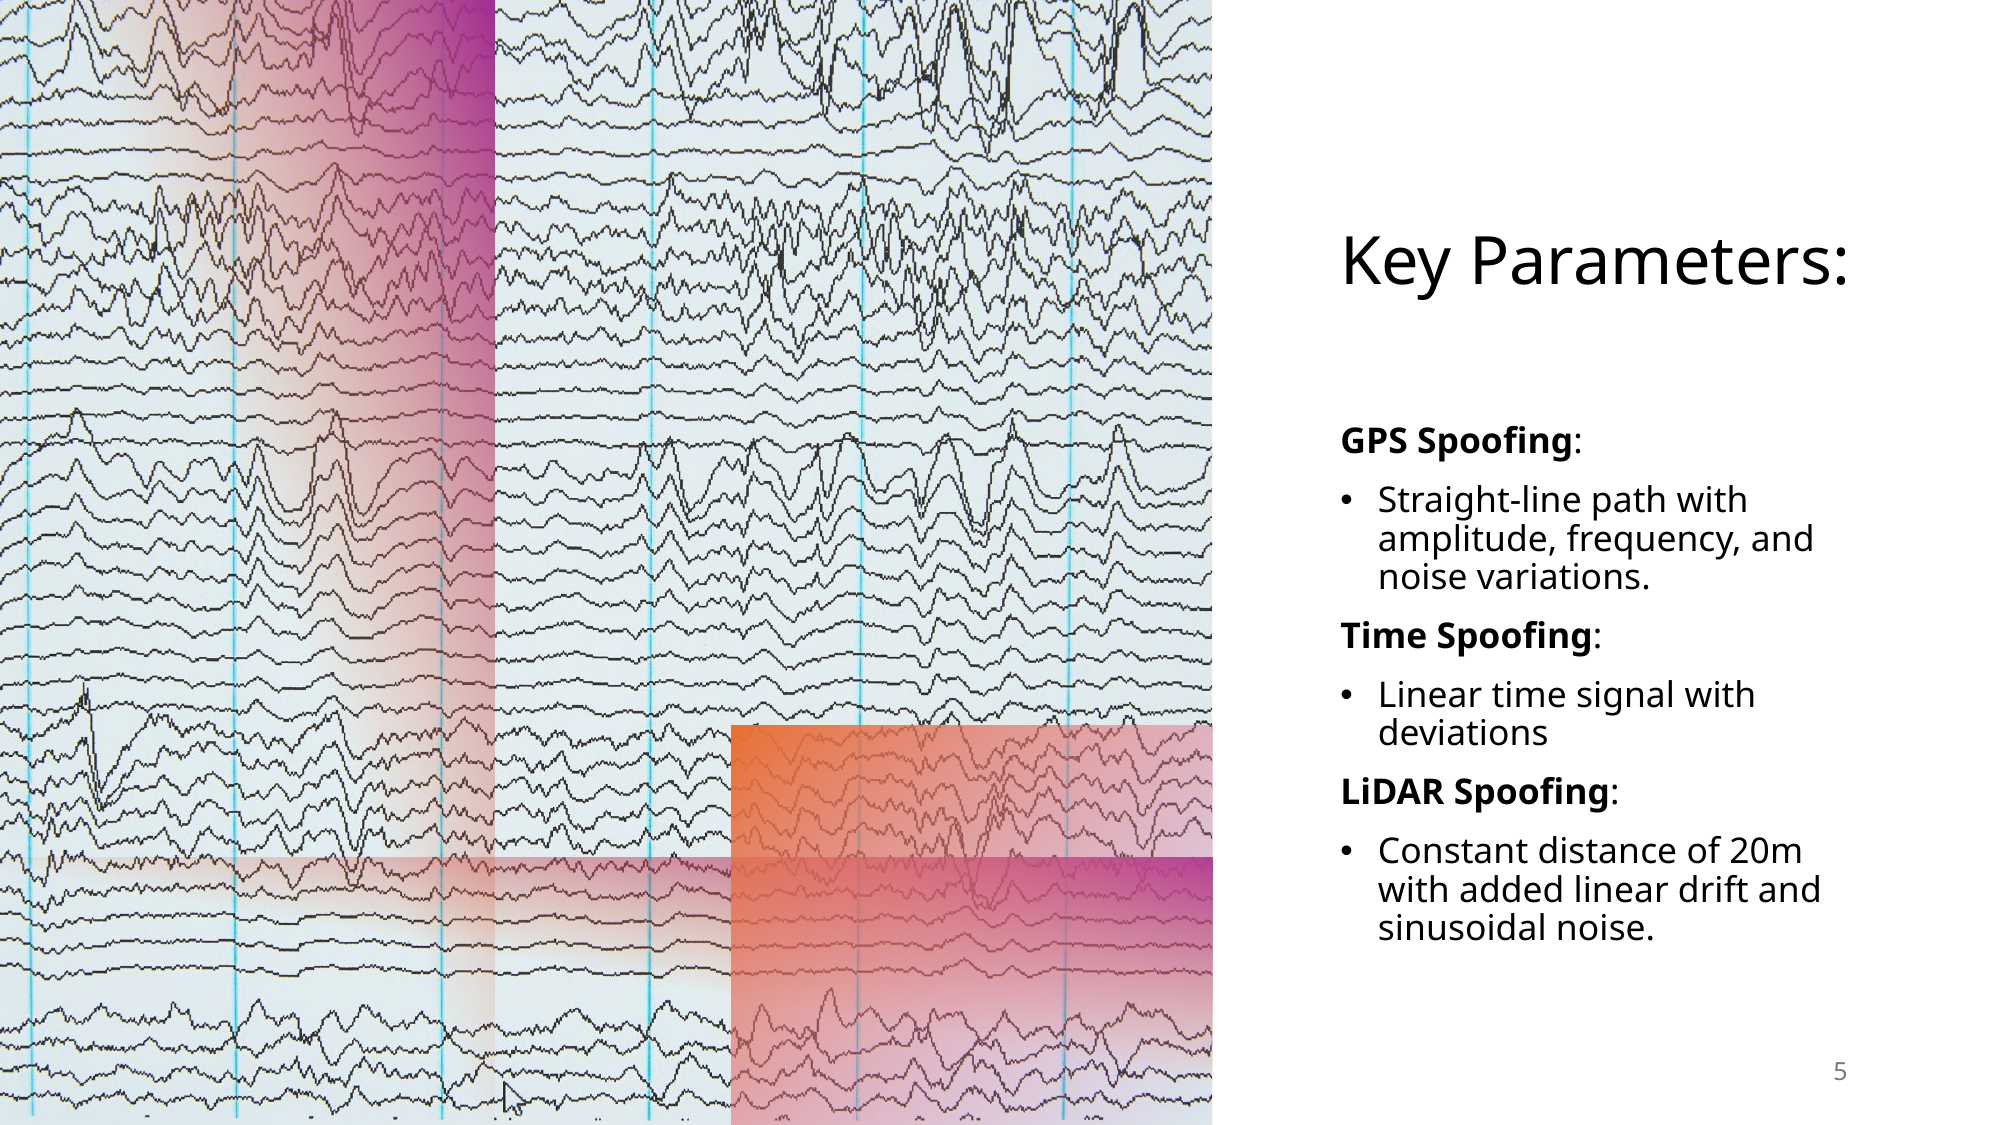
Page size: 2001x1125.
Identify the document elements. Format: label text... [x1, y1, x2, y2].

slide_number 5 [1412, 1042, 1863, 1103]
list GPS Spoofing: Straight-line path with amplitude, frequency, and noise variations. Time Spoofing: Linear time signal with deviations LiDAR Spoofing: Constant distance of 20m with added linear drift and sinusoidal noise. [1325, 415, 1879, 982]
title Key Parameters: [1325, 121, 1879, 387]
picture [0, 0, 1213, 1125]
